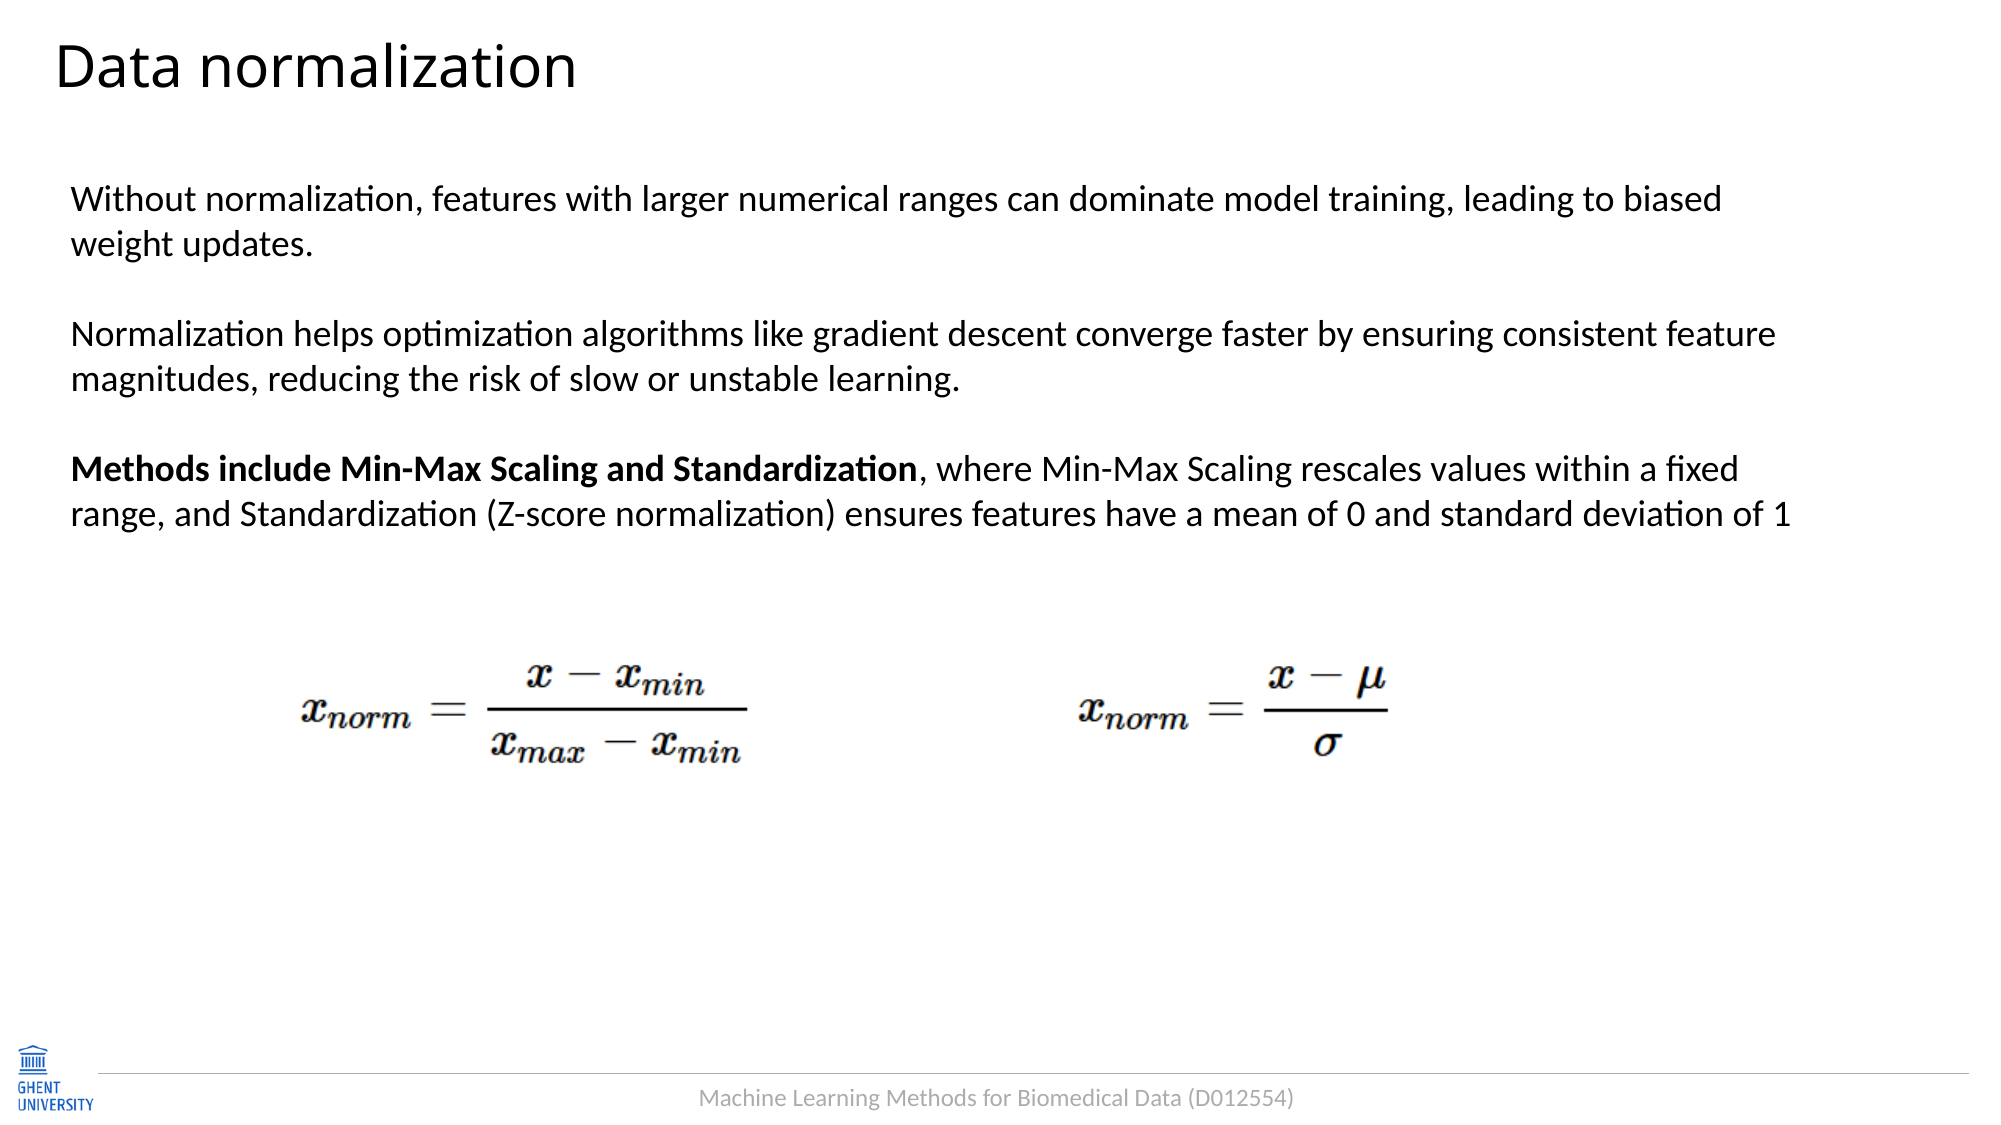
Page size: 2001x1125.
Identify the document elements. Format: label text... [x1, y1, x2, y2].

picture [1048, 643, 1454, 784]
text_box Machine Learning Methods for Biomedical Data (D012554) [10, 1074, 1990, 1120]
text_box Without normalization, features with larger numerical ranges can dominate model training, leading to biased weight updates. Normalization helps optimization algorithms like gradient descent converge faster by ensuring consistent feature magnitudes, reducing the risk of slow or unstable learning. Methods include Min-Max Scaling and Standardization, where Min-Max Scaling rescales values within a fixed range, and Standardization (Z-score normalization) ensures features have a mean of 0 and standard deviation of 1 [55, 166, 1830, 902]
picture [10, 1031, 101, 1118]
picture [273, 645, 760, 782]
text_box Data normalization [39, 21, 1967, 107]
